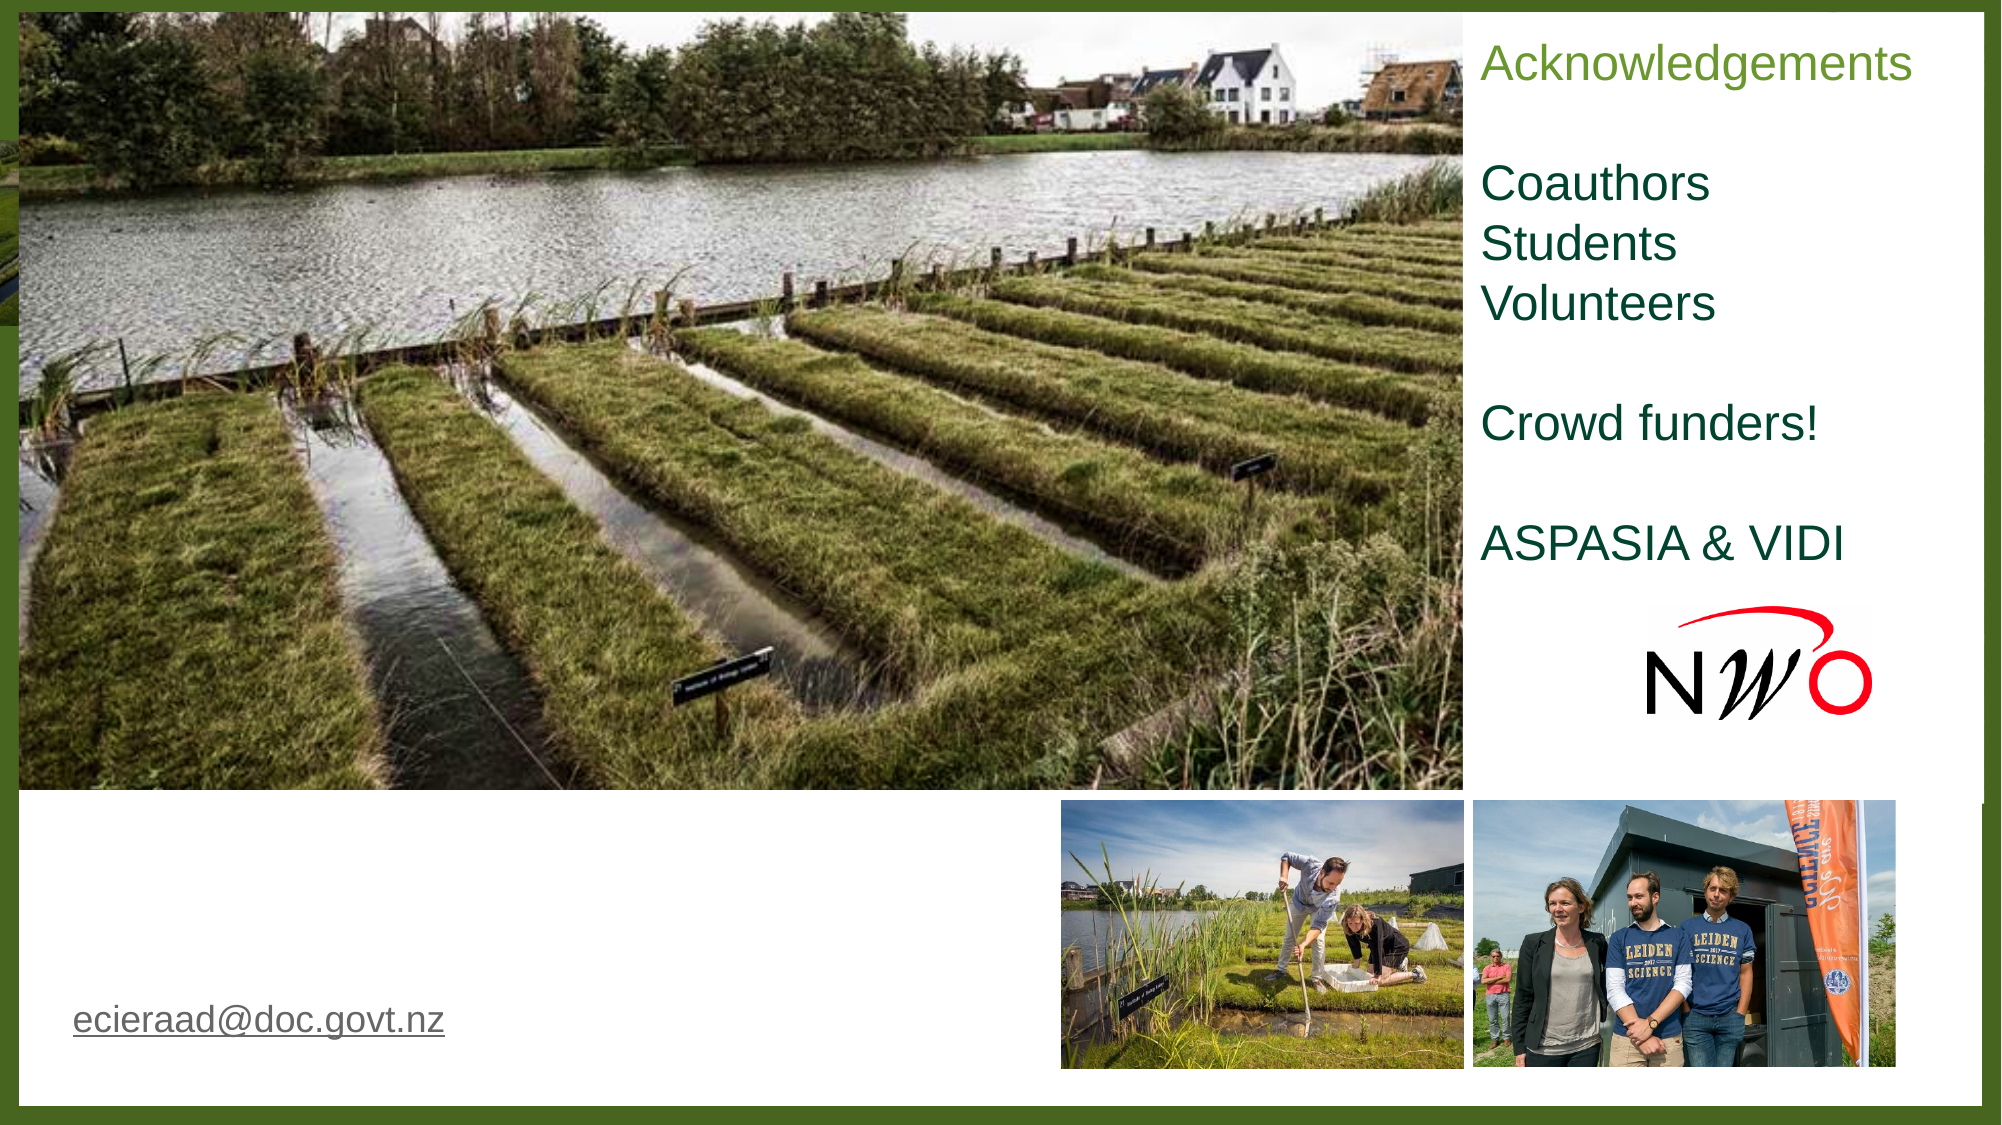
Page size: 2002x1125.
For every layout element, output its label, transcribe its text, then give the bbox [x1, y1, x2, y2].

text_box ecieraad@doc.govt.nz [57, 987, 471, 1048]
picture [0, 12, 1985, 790]
picture [1061, 800, 1464, 1069]
picture [1472, 800, 1896, 1067]
